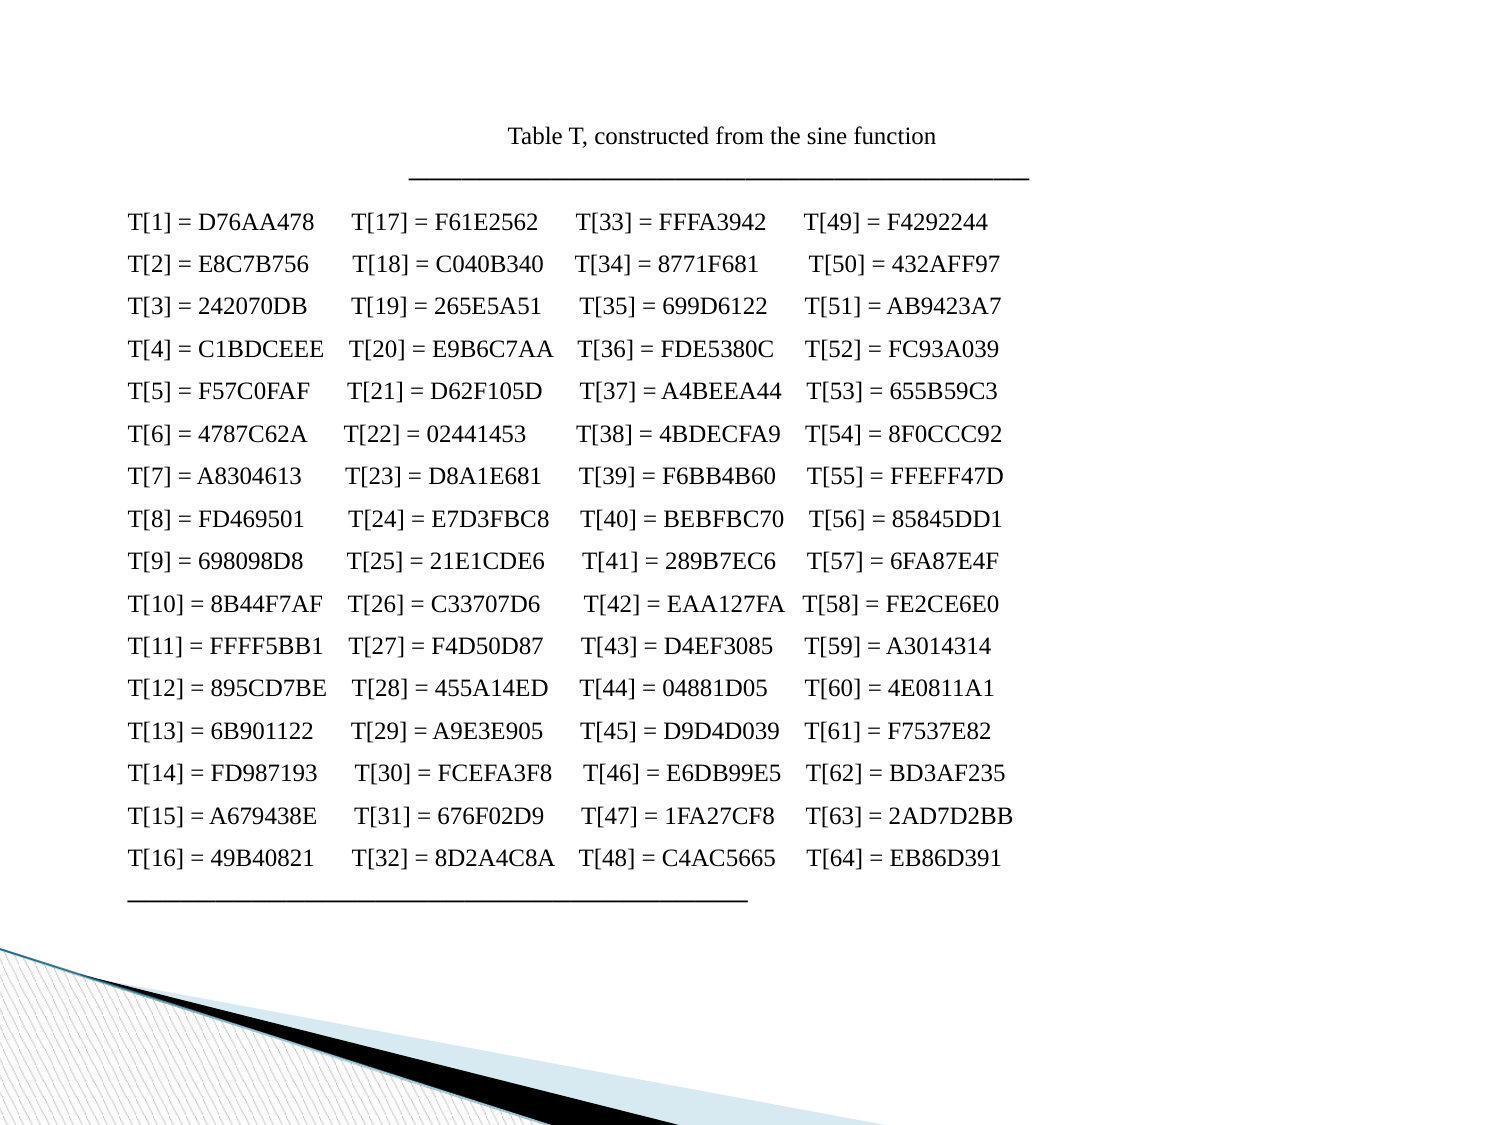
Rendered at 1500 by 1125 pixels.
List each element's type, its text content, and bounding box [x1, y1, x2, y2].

picture [0, 947, 559, 1125]
text_box Table T, constructed from the sine function ─────────────────────────────────── T[1] = D76AA478 T[17] = F61E2562 T[33] = FFFA3942 T[49] = F4292244 T[2] = E8C7B756 T[18] = C040B340 T[34] = 8771F681 T[50] = 432AFF97 T[3] = 242070DB T[19] = 265E5A51 T[35] = 699D6122 T[51] = AB9423A7 T[4] = C1BDCEEE T[20] = E9B6C7AA T[36] = FDE5380C T[52] = FC93A039 T[5] = F57C0FAF T[21] = D62F105D T[37] = A4BEEA44 T[53] = 655B59C3 T[6] = 4787C62A T[22] = 02441453 T[38] = 4BDECFA9 T[54] = 8F0CCC92 T[7] = A8304613 T[23] = D8A1E681 T[39] = F6BB4B60 T[55] = FFEFF47D T[8] = FD469501 T[24] = E7D3FBC8 T[40] = BEBFBC70 T[56] = 85845DD1 T[9] = 698098D8 T[25] = 21E1CDE6 T[41] = 289B7EC6 T[57] = 6FA87E4F T[10] = 8B44F7AF T[26] = C33707D6 T[42] = EAA127FA T[58] = FE2CE6E0 T[11] = FFFF5BB1 T[27] = F4D50D87 T[43] = D4EF3085 T[59] = A3014314 T[12] = 895CD7BE T[28] = 455A14ED T[44] = 04881D05 T[60] = 4E0811A1 T[13] = 6B901122 T[29] = A9E3E905 T[45] = D9D4D039 T[61] = F7537E82 T[14] = FD987193 T[30] = FCEFA3F8 T[46] = E6DB99E5 T[62] = BD3AF235 T[15] = A679438E T[31] = 676F02D9 T[47] = 1FA27CF8 T[63] = 2AD7D2BB T[16] = 49B40821 T[32] = 8D2A4C8A T[48] = C4AC5665 T[64] = EB86D391 ─────────────────────────────────── [112, 112, 1326, 922]
